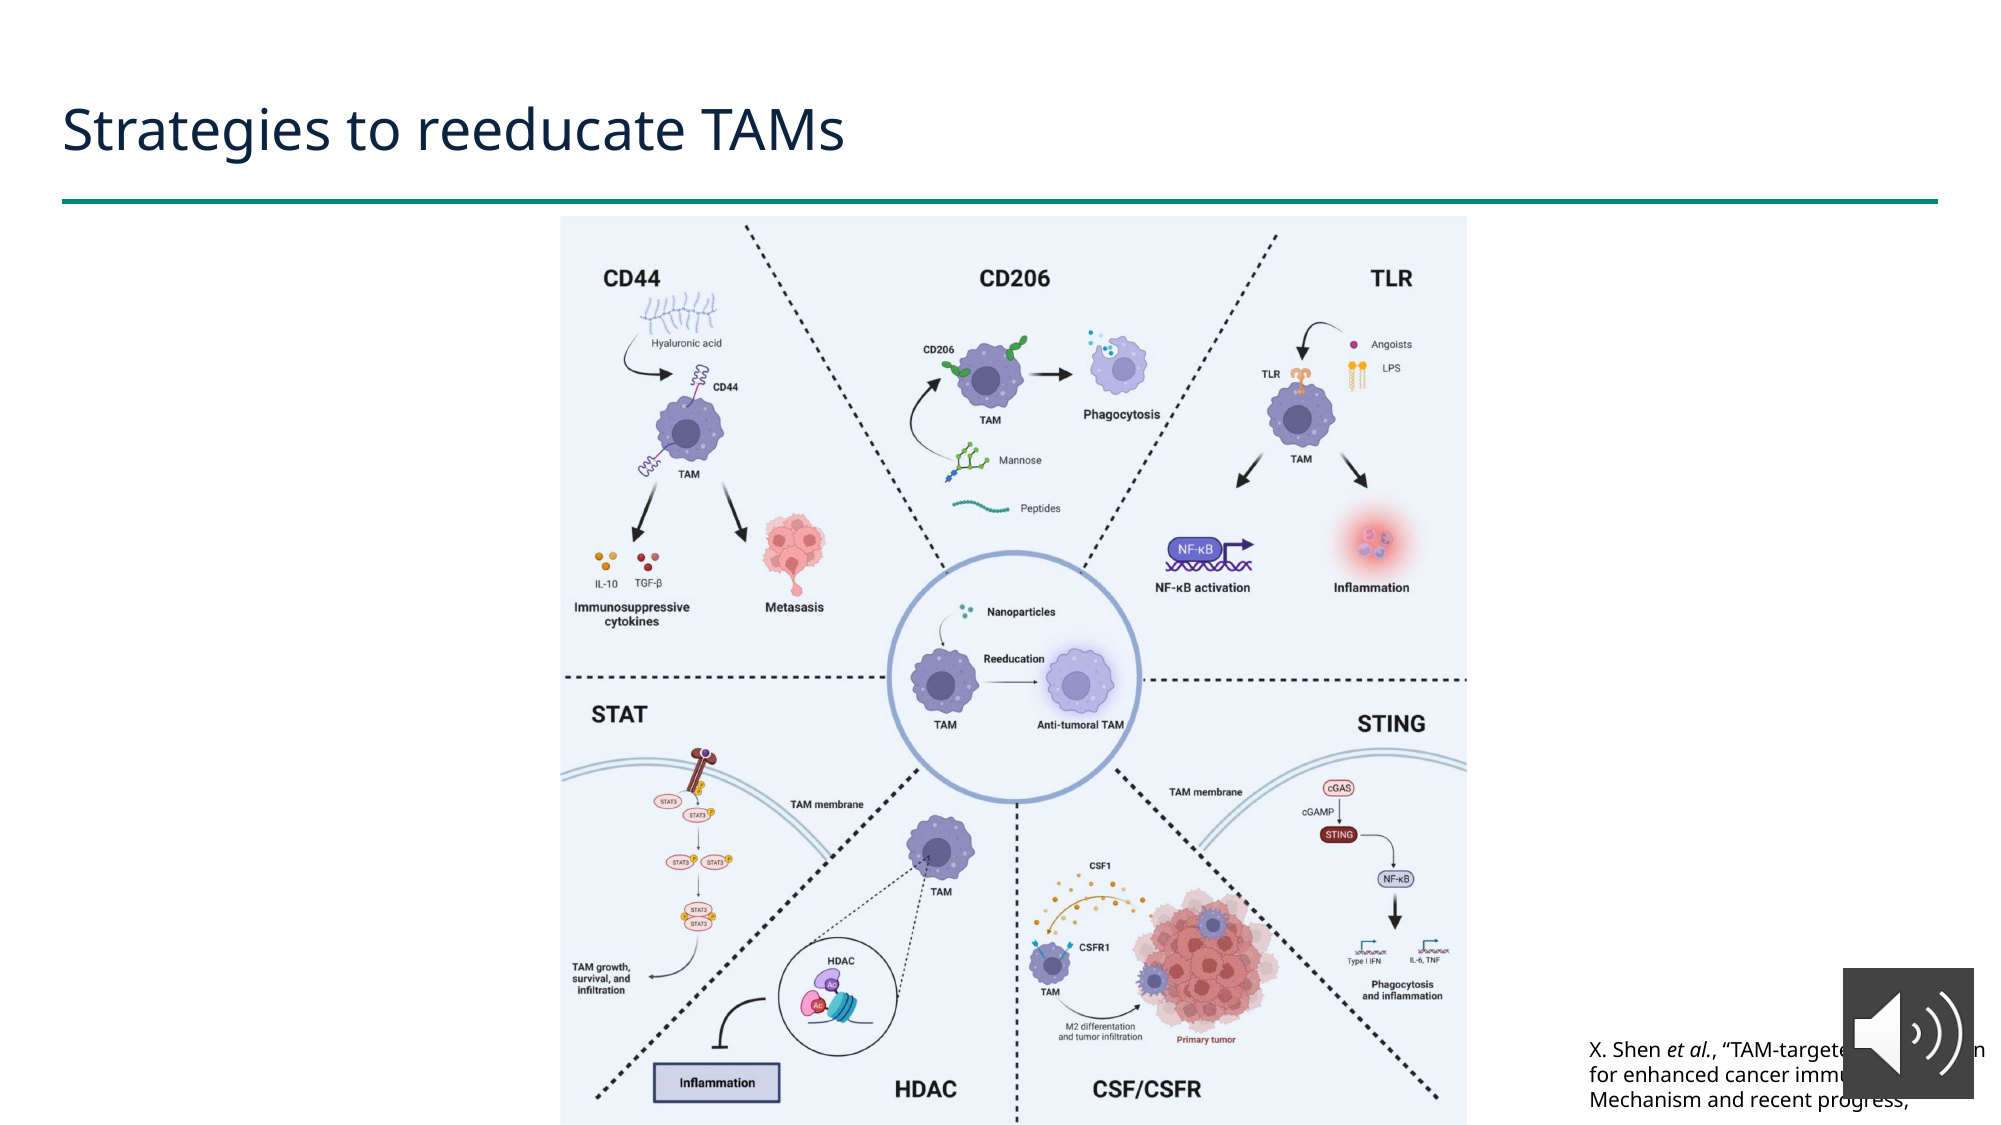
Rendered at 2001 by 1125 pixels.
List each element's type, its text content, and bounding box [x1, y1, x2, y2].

title Strategies to reeducate TAMs [62, 62, 1484, 202]
picture [560, 216, 1467, 1125]
picture [1841, 966, 1975, 1100]
text_box X. Shen et al., “TAM-targeted reeducation for enhanced cancer immunotherapy: Mechanism and recent progress,” [1589, 1036, 2000, 1125]
